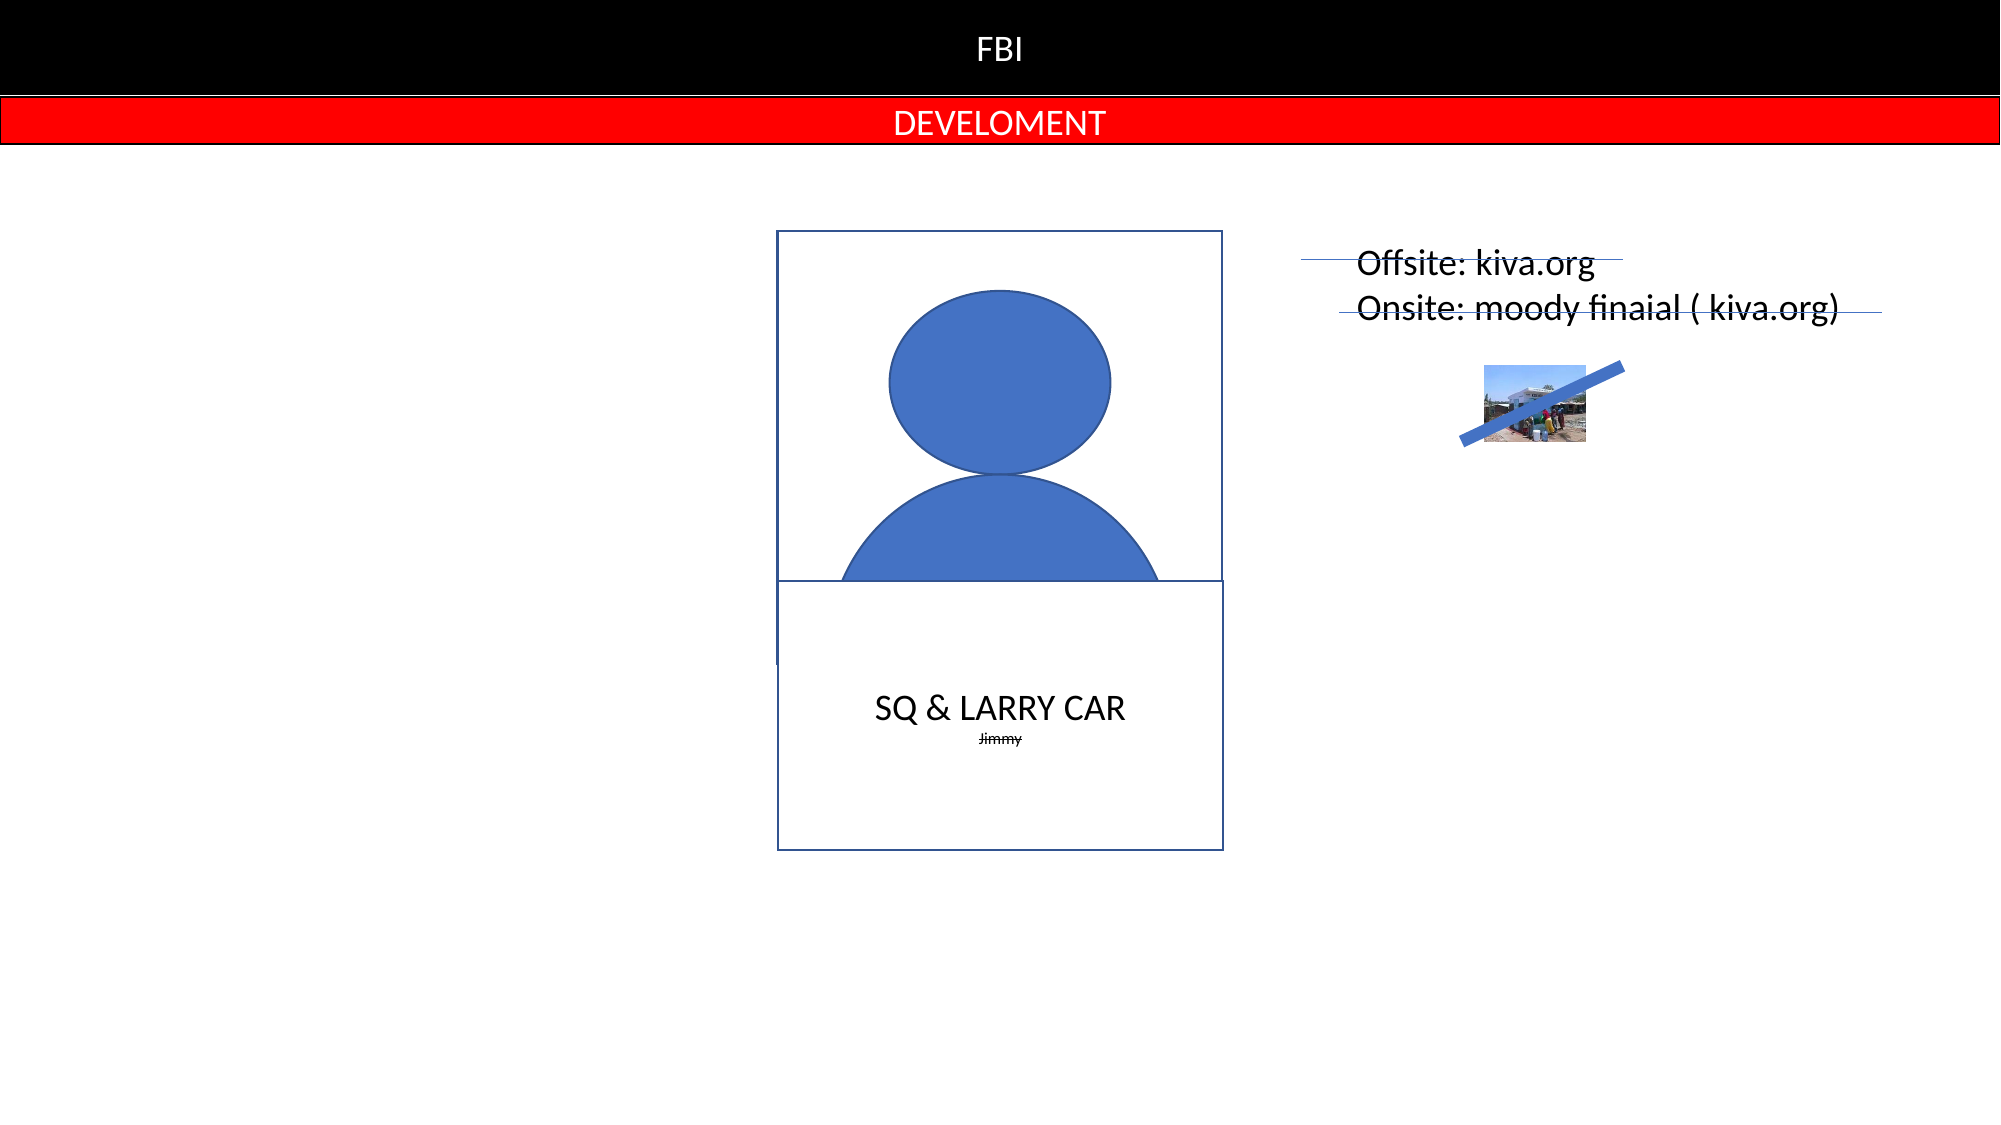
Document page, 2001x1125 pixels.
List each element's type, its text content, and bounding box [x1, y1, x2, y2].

text_box DEVELOMENT [0, 96, 2000, 145]
text_box [841, 473, 1159, 580]
text_box FBI [0, 0, 2000, 95]
text_box Offsite: kiva.org Onsite: moody finaial ( kiva.org) [1342, 230, 1856, 312]
text_box [888, 289, 1112, 474]
text_box Offsite: kiva.org Onsite: moody finaial ( kiva.org) [1342, 313, 1856, 336]
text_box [1461, 365, 1623, 442]
text_box SQ & LARRY CAR Jimmy [777, 580, 1224, 851]
text_box [776, 230, 1223, 665]
